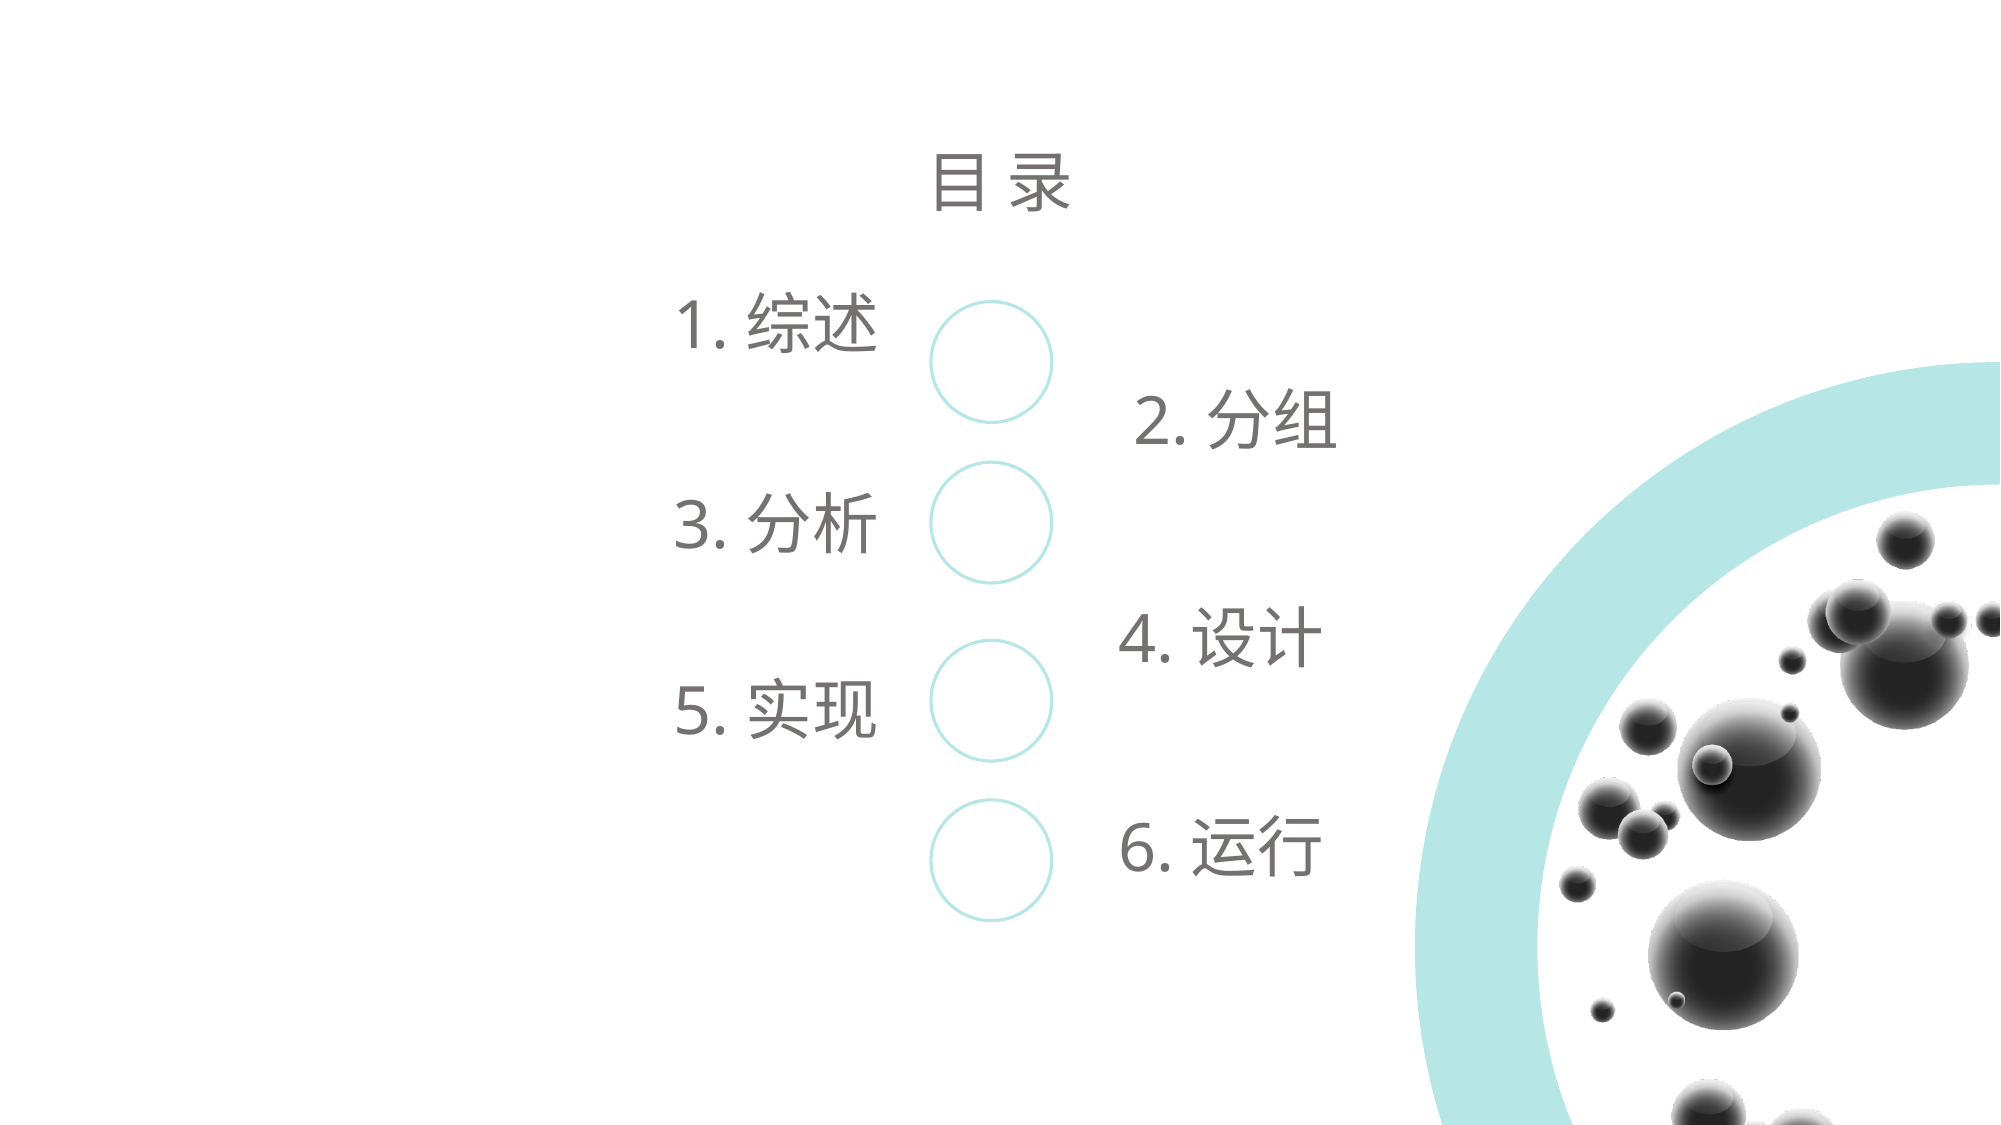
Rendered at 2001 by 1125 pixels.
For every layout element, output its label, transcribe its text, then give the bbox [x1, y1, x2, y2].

text_box [929, 461, 1053, 585]
text_box 6.运行 [658, 848, 1325, 921]
text_box 4.设计 [658, 640, 1325, 713]
text_box [1608, 361, 2000, 511]
text_box 5.实现 [213, 712, 879, 784]
text_box 目录 [370, 143, 1630, 215]
text_box 2.分组 [1133, 422, 1799, 493]
text_box [931, 713, 1052, 763]
text_box [929, 300, 1053, 424]
text_box 1.综述 [213, 326, 879, 398]
picture [1559, 511, 2000, 1125]
text_box 3.分析 [213, 526, 879, 599]
text_box [1413, 561, 1559, 1125]
text_box [931, 798, 1052, 848]
